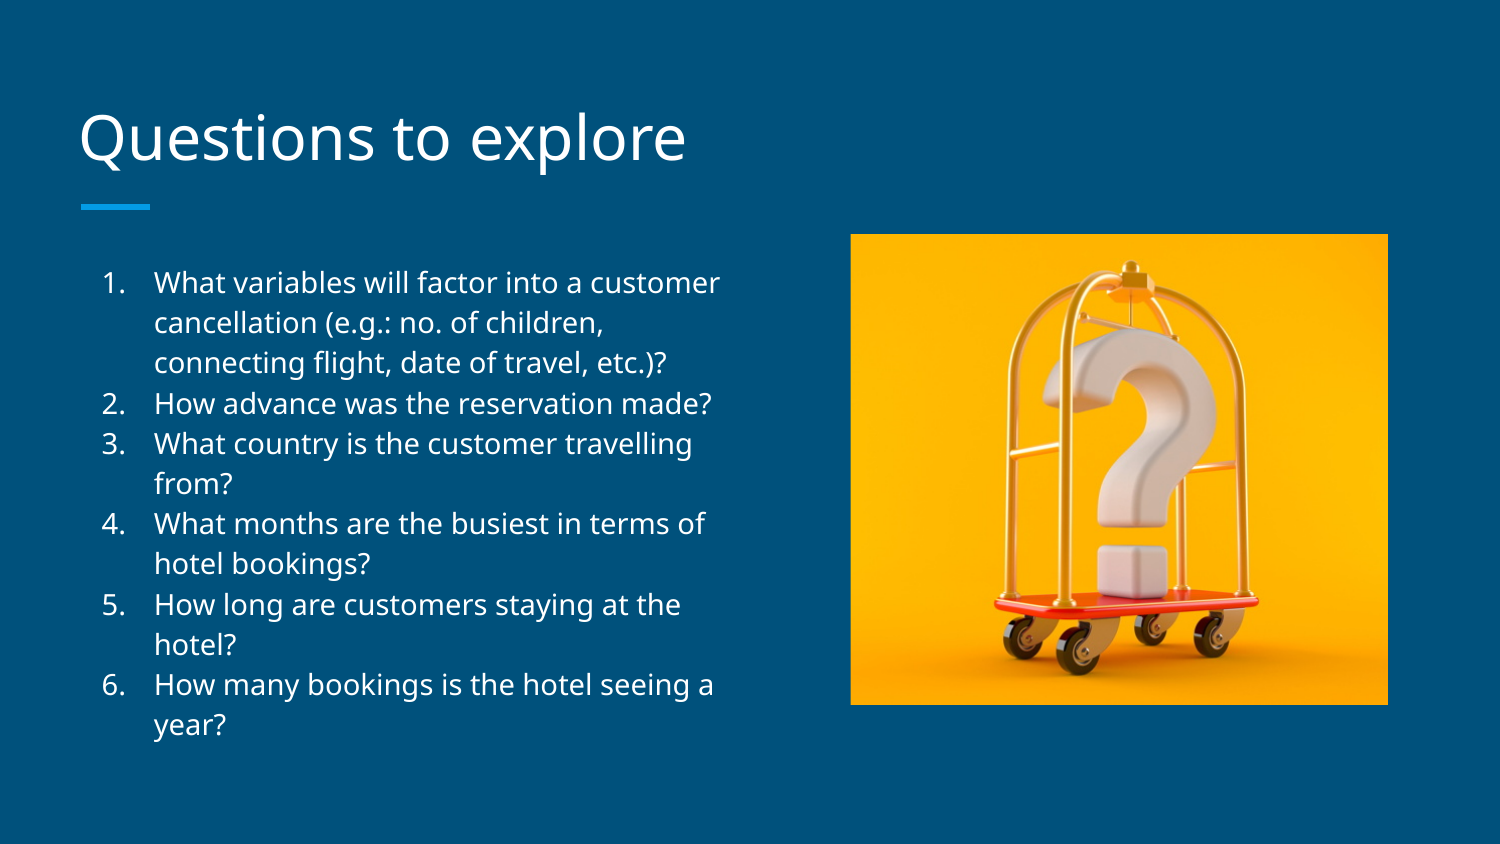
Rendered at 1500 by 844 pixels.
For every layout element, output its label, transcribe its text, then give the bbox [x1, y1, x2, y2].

list What variables will factor into a customer cancellation (e.g.: no. of children, connecting flight, date of travel, etc.)? How advance was the reservation made? What country is the customer travelling from? What months are the busiest in terms of hotel bookings? How long are customers staying at the hotel? How many bookings is the hotel seeing a year? [63, 244, 751, 750]
picture [851, 235, 1387, 704]
title Questions to explore [63, 75, 1437, 188]
